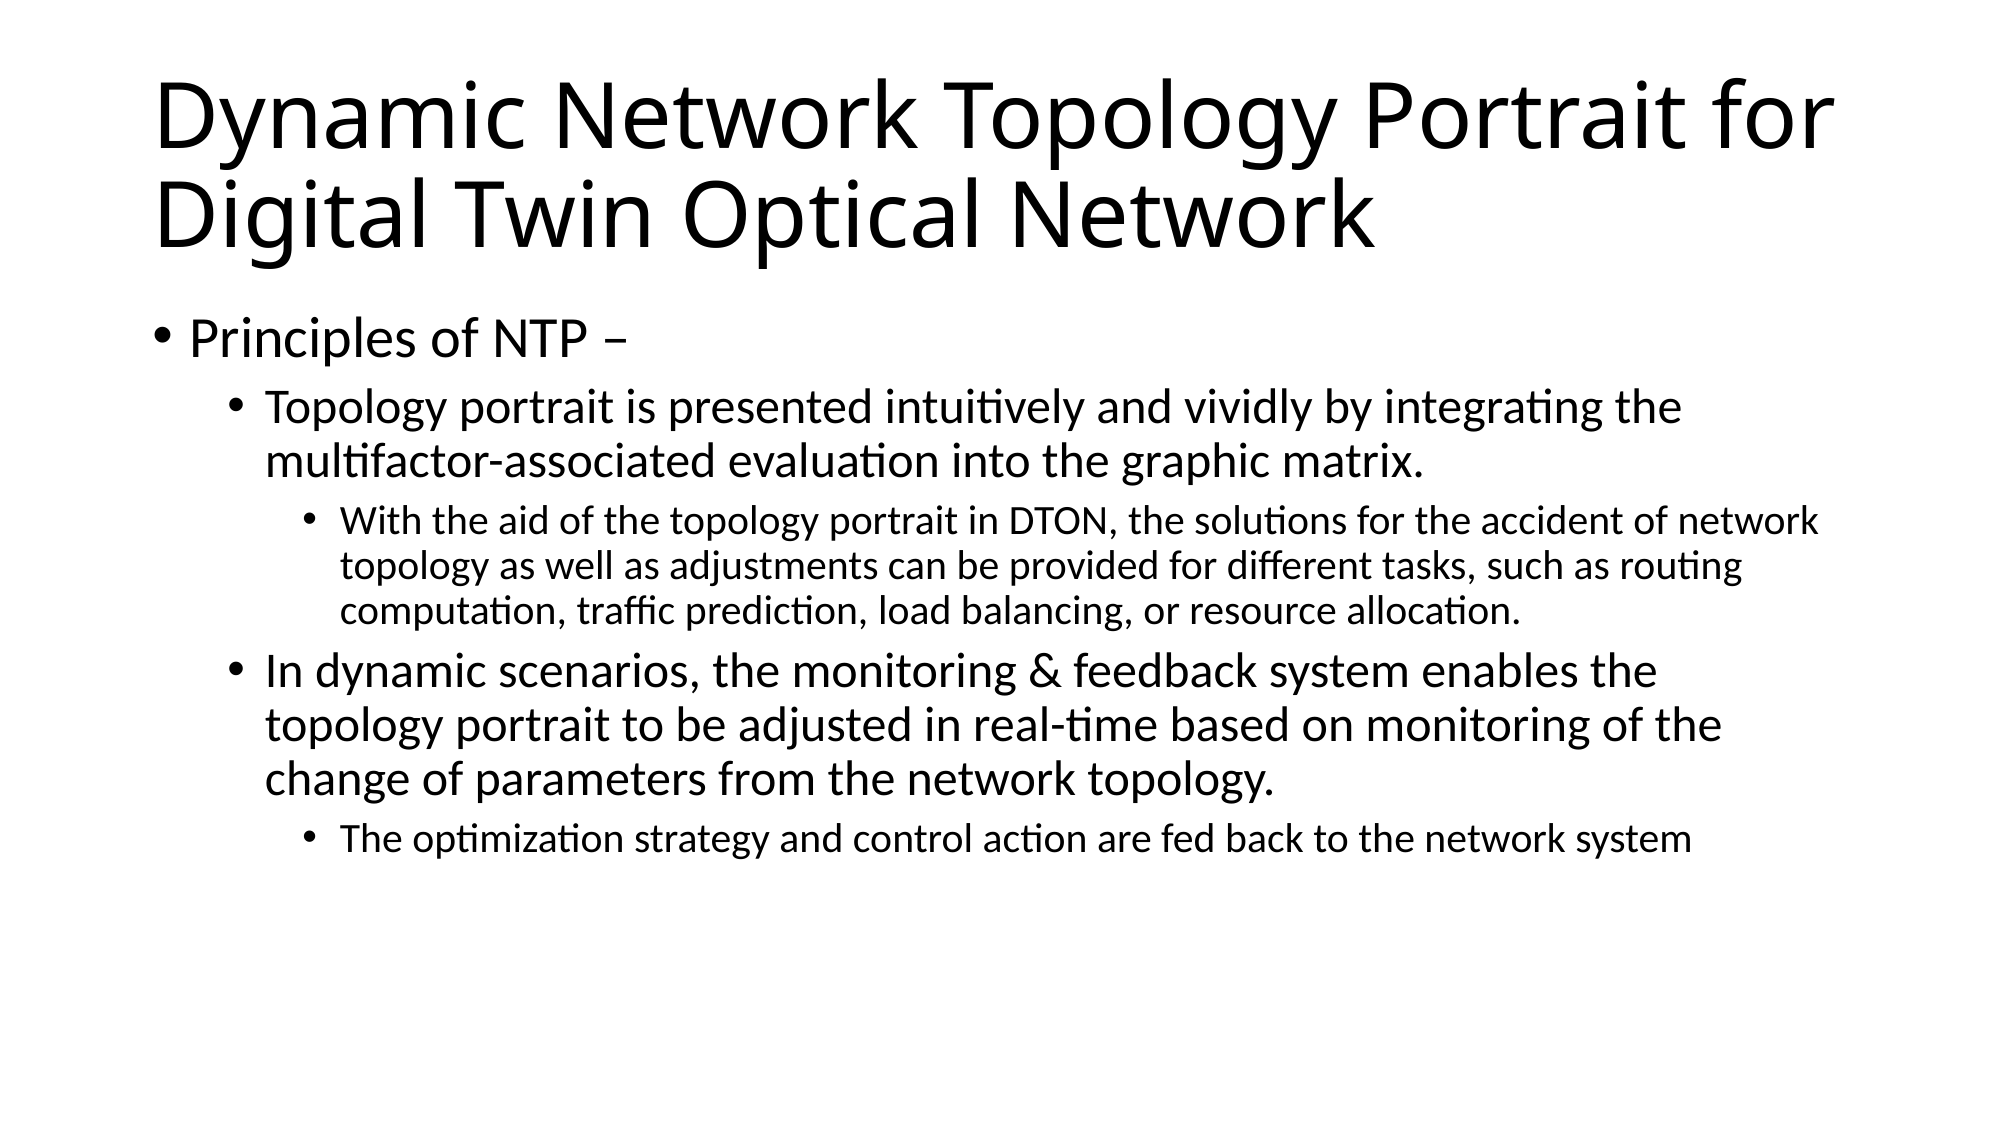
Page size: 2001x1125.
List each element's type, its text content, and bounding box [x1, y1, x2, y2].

title Dynamic Network Topology Portrait for Digital Twin Optical Network [137, 59, 1863, 278]
list Principles of NTP – Topology portrait is presented intuitively and vividly by integrating the multifactor-associated evaluation into the graphic matrix. With the aid of the topology portrait in DTON, the solutions for the accident of network topology as well as adjustments can be provided for different tasks, such as routing computation, traffic prediction, load balancing, or resource allocation. In dynamic scenarios, the monitoring & feedback system enables the topology portrait to be adjusted in real-time based on monitoring of the change of parameters from the network topology. The optimization strategy and control action are fed back to the network system [137, 299, 1863, 1066]
